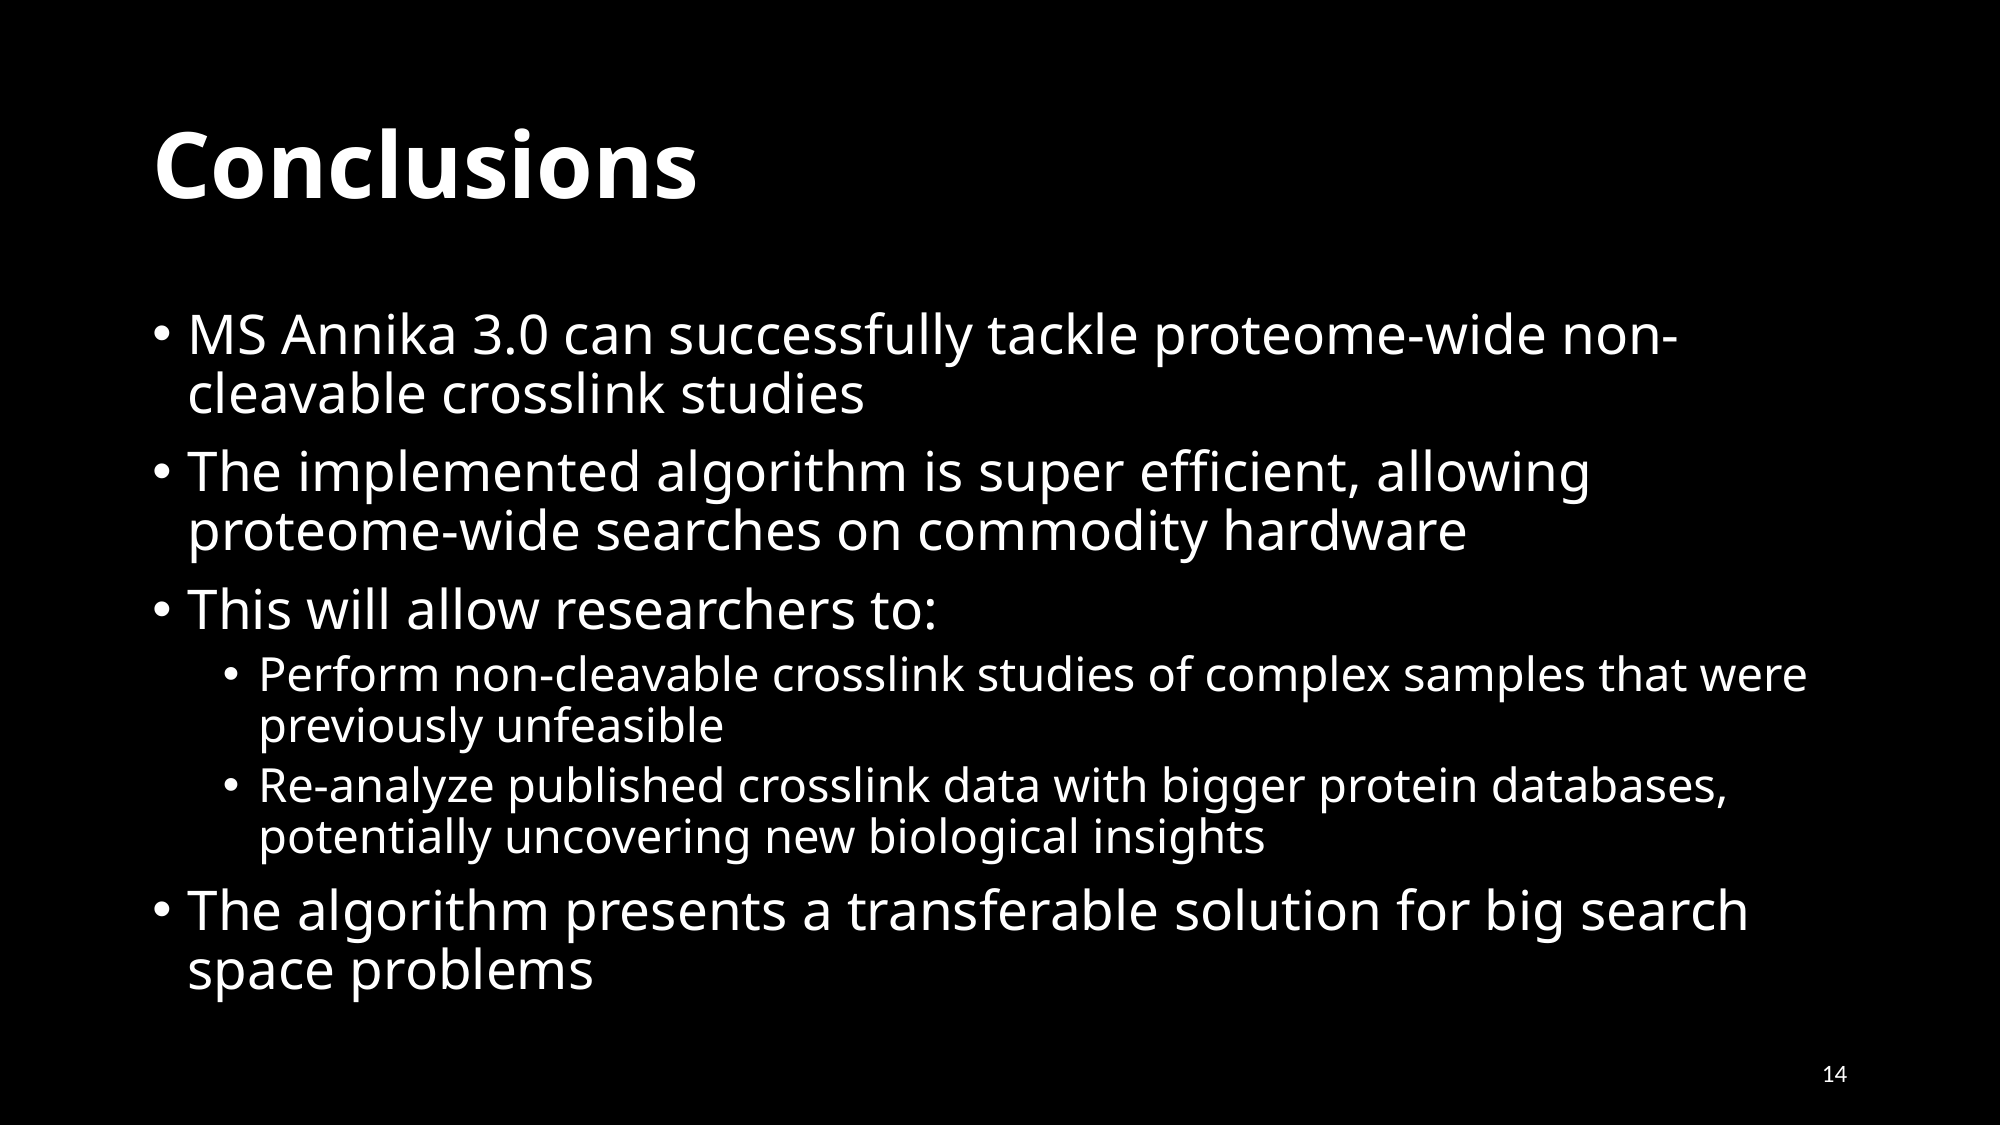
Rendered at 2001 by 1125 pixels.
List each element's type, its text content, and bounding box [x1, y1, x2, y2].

list MS Annika 3.0 can successfully tackle proteome-wide non-cleavable crosslink studies The implemented algorithm is super efficient, allowing proteome-wide searches on commodity hardware This will allow researchers to: Perform non-cleavable crosslink studies of complex samples that were previously unfeasible Re-analyze published crosslink data with bigger protein databases, potentially uncovering new biological insights The algorithm presents a transferable solution for big search space problems [137, 299, 1863, 1014]
title Conclusions [137, 59, 1863, 278]
slide_number 14 [1412, 1042, 1863, 1103]
